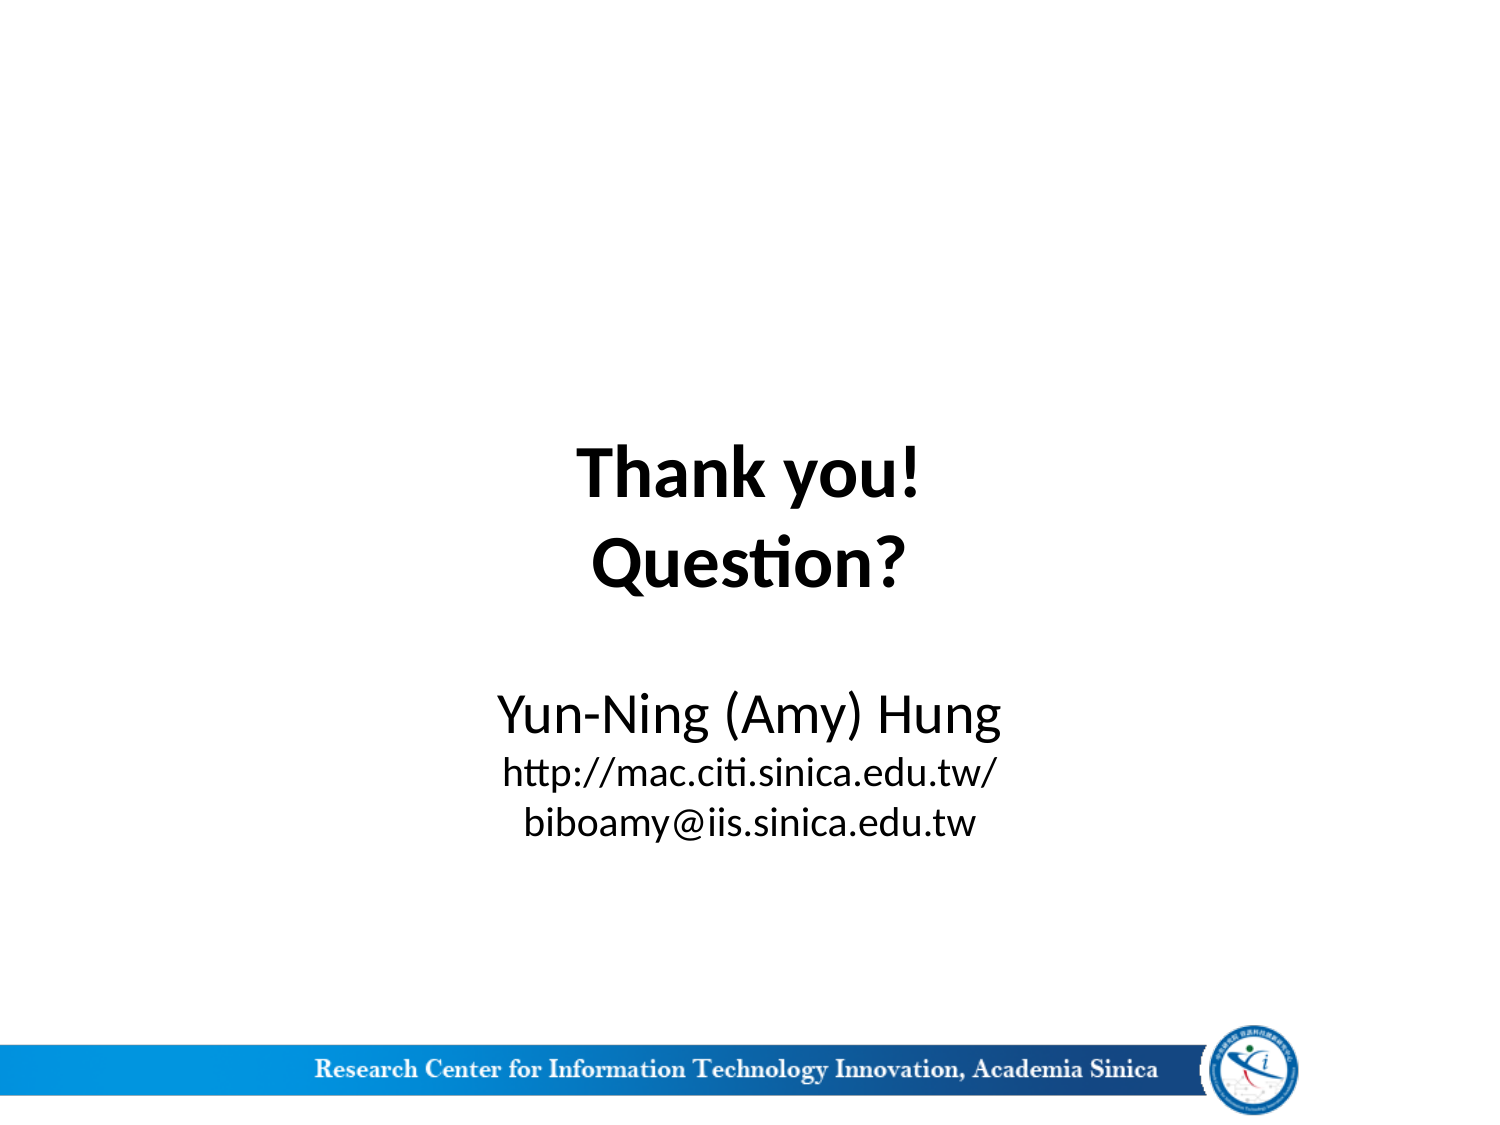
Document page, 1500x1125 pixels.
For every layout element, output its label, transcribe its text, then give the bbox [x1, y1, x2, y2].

picture [0, 1020, 1329, 1125]
text_box Yun-Ning (Amy) Hung http://mac.citi.sinica.edu.tw/ biboamy@iis.sinica.edu.tw [489, 667, 1011, 853]
title Thank you! Question? [64, 30, 1436, 994]
